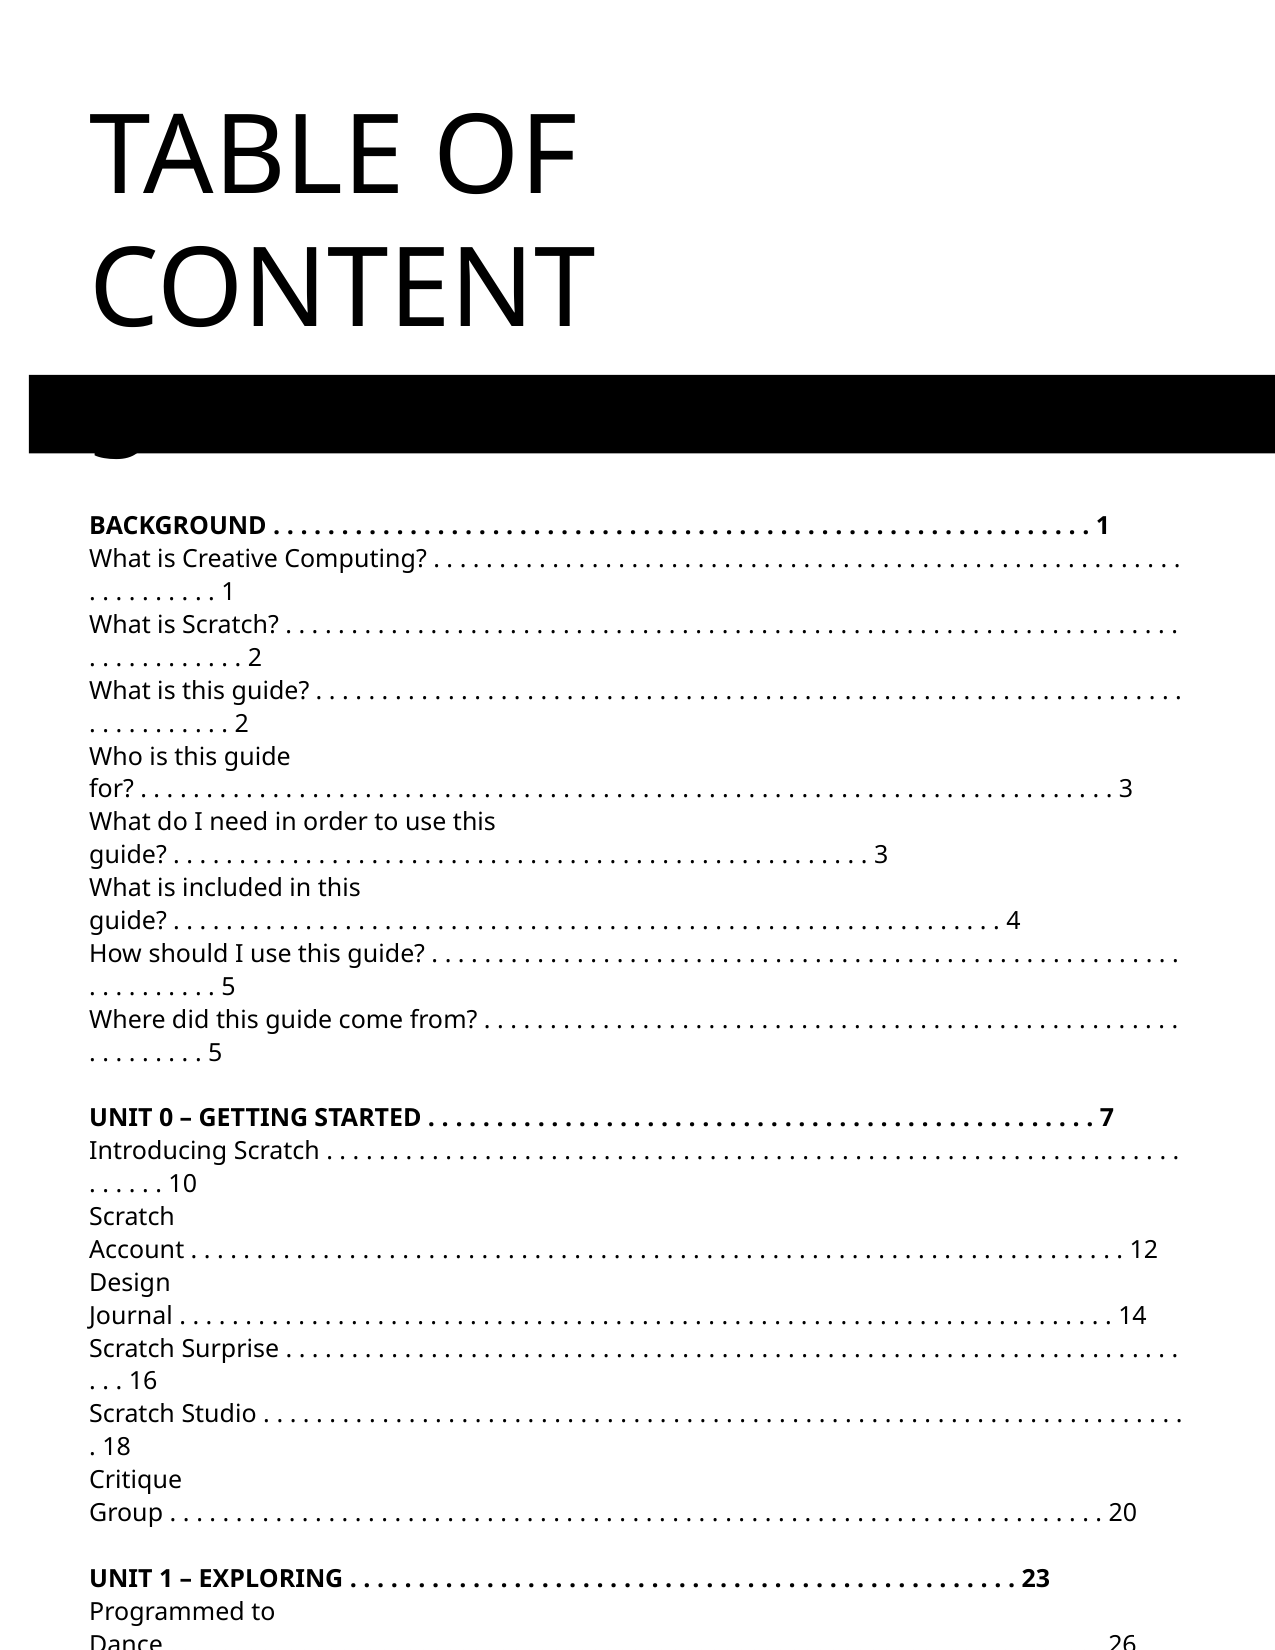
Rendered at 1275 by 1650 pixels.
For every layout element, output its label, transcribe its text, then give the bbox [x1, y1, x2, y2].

text_box [664, 374, 1275, 454]
text_box BACKGROUND . . . . . . . . . . . . . . . . . . . . . . . . . . . . . . . . . . . . . . . . . . . . . . . . . . . . . . . . . . . . 1 What is Creative Computing? . . . . . . . . . . . . . . . . . . . . . . . . . . . . . . . . . . . . . . . . . . . . . . . . . . . . . . . . . . . . . . . . . . . 1 What is Scratch? . . . . . . . . . . . . . . . . . . . . . . . . . . . . . . . . . . . . . . . . . . . . . . . . . . . . . . . . . . . . . . . . . . . . . . . . . . . . . . . . 2 What is this guide? . . . . . . . . . . . . . . . . . . . . . . . . . . . . . . . . . . . . . . . . . . . . . . . . . . . . . . . . . . . . . . . . . . . . . . . . . . . . . 2 Who is this guide for? . . . . . . . . . . . . . . . . . . . . . . . . . . . . . . . . . . . . . . . . . . . . . . . . . . . . . . . . . . . . . . . . . . . . . . . . . . 3 What do I need in order to use this guide? . . . . . . . . . . . . . . . . . . . . . . . . . . . . . . . . . . . . . . . . . . . . . . . . . . . . . 3 What is included in this guide? . . . . . . . . . . . . . . . . . . . . . . . . . . . . . . . . . . . . . . . . . . . . . . . . . . . . . . . . . . . . . . . 4 How should I use this guide? . . . . . . . . . . . . . . . . . . . . . . . . . . . . . . . . . . . . . . . . . . . . . . . . . . . . . . . . . . . . . . . . . . . 5 Where did this guide come from? . . . . . . . . . . . . . . . . . . . . . . . . . . . . . . . . . . . . . . . . . . . . . . . . . . . . . . . . . . . . . . 5 UNIT 0 – GETTING STARTED . . . . . . . . . . . . . . . . . . . . . . . . . . . . . . . . . . . . . . . . . . . . . . . . . 7 Introducing Scratch . . . . . . . . . . . . . . . . . . . . . . . . . . . . . . . . . . . . . . . . . . . . . . . . . . . . . . . . . . . . . . . . . . . . . . . 10 Scratch Account . . . . . . . . . . . . . . . . . . . . . . . . . . . . . . . . . . . . . . . . . . . . . . . . . . . . . . . . . . . . . . . . . . . . . . . 12 Design Journal . . . . . . . . . . . . . . . . . . . . . . . . . . . . . . . . . . . . . . . . . . . . . . . . . . . . . . . . . . . . . . . . . . . . . . . 14 Scratch Surprise . . . . . . . . . . . . . . . . . . . . . . . . . . . . . . . . . . . . . . . . . . . . . . . . . . . . . . . . . . . . . . . . . . . . . . . 16 Scratch Studio . . . . . . . . . . . . . . . . . . . . . . . . . . . . . . . . . . . . . . . . . . . . . . . . . . . . . . . . . . . . . . . . . . . . . . . 18 Critique Group . . . . . . . . . . . . . . . . . . . . . . . . . . . . . . . . . . . . . . . . . . . . . . . . . . . . . . . . . . . . . . . . . . . . . . . 20 UNIT 1 – EXPLORING . . . . . . . . . . . . . . . . . . . . . . . . . . . . . . . . . . . . . . . . . . . . . . . . . 23 Programmed to Dance . . . . . . . . . . . . . . . . . . . . . . . . . . . . . . . . . . . . . . . . . . . . . . . . . . . . . . . . . . . . . . . . . . . . . . . 26 Step-By-Step . . . . . . . . . . . . . . . . . . . . . . . . . . . . . . . . . . . . . . . . . . . . . . . . . . . . . . . . . . . . . . . . . . . . . . . 28 10 Blocks . . . . . . . . . . . . . . . . . . . . . . . . . . . . . . . . . . . . . . . . . . . . . . . . . . . . . . . . . . . . . . . . . . . . . . . 30 My Studio . . . . . . . . . . . . . . . . . . . . . . . . . . . . . . . . . . . . . . . . . . . . . . . . . . . . . . . . . . . . . . . . . . . . . . . 32 Debug It! . . . . . . . . . . . . . . . . . . . . . . . . . . . . . . . . . . . . . . . . . . . . . . . . . . . . . . . . . . . . . . . . . . . . . . . . . . . . 34 About Me . . . . . . . . . . . . . . . . . . . . . . . . . . . . . . . . . . . . . . . . . . . . . . . . . . . . . . . . . . . . . . . . . . . . . . . 36 UNIT 2 – ANIMATIONS . . . . . . . . . . . . . . . . . . . . . . . . . . . . . . . . . . . . . . . . . . . . . . . . . . . . 39 Performing Scripts . . . . . . . . . . . . . . . . . . . . . . . . . . . . . . . . . . . . . . . . . . . . . . . . . . . . . . . . . . . . . . . . . . . . . . . 42 Build-A-Band . . . . . . . . . . . . . . . . . . . . . . . . . . . . . . . . . . . . . . . . . . . . . . . . . . . . . . . . . . . . . . . . . . . . . . . 44 Orange Square, Purple Circle . . . . . . . . . . . . . . . . . . . . . . . . . . . . . . . . . . . . . . . . . . . . . . . . . . . . . . . . . . . . . . . . . . . . . . . 46 It’s Alive! . . . . . . . . . . . . . . . . . . . . . . . . . . . . . . . . . . . . . . . . . . . . . . . . . . . . . . . . . . . . . . . . . . . . . . . 48 Debug It! . . . . . . . . . . . . . . . . . . . . . . . . . . . . . . . . . . . . . . . . . . . . . . . . . . . . . . . . . . . . . . . . . . . . . . . . . . . . 50 Music Video . . . . . . . . . . . . . . . . . . . . . . . . . . . . . . . . . . . . . . . . . . . . . . . . . . . . . . . . . . . . . . . . . . . . . . . 52 [74, 499, 1200, 1650]
text_box [28, 374, 75, 454]
text_box TABLE OF CONTENTS [75, 76, 664, 489]
